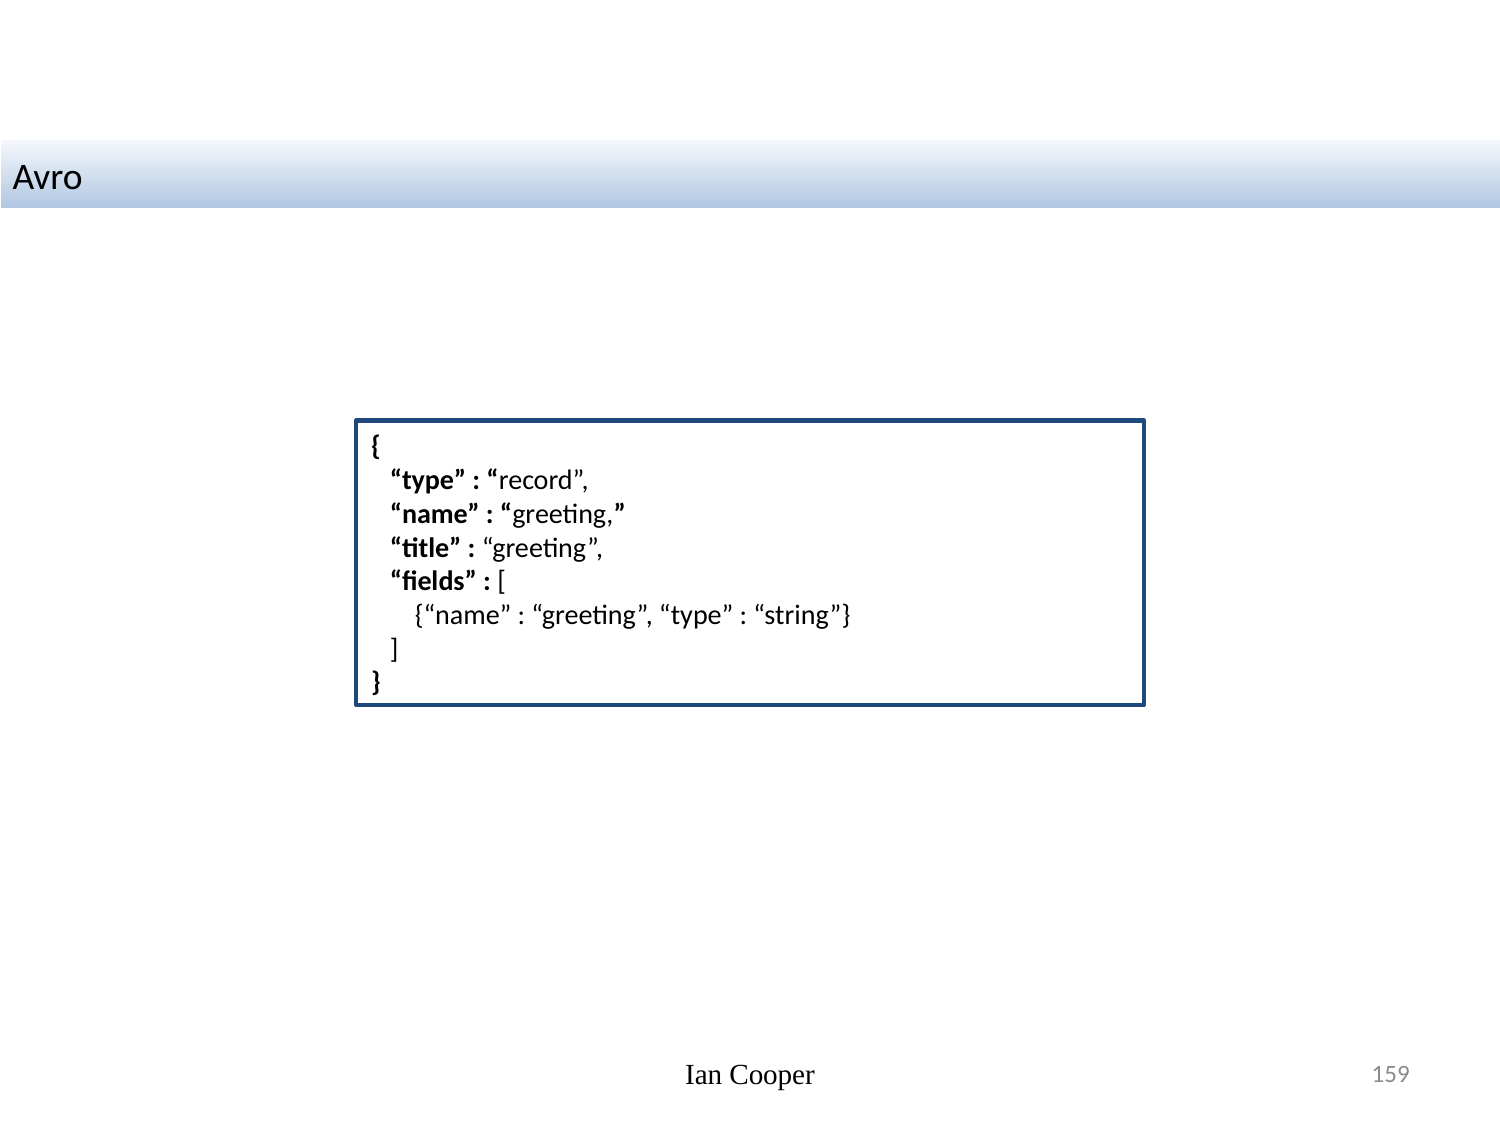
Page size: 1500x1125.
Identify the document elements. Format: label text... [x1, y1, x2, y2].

text_box { “type” : “record”, “name” : “greeting,” “title” : “greeting”, “fields” : [ {“name” : “greeting”, “type” : “string”} ] } [356, 420, 1144, 705]
footer Ian Cooper [512, 1042, 988, 1103]
slide_number 159 [1074, 1042, 1425, 1103]
text_box Avro [1, 140, 1500, 208]
